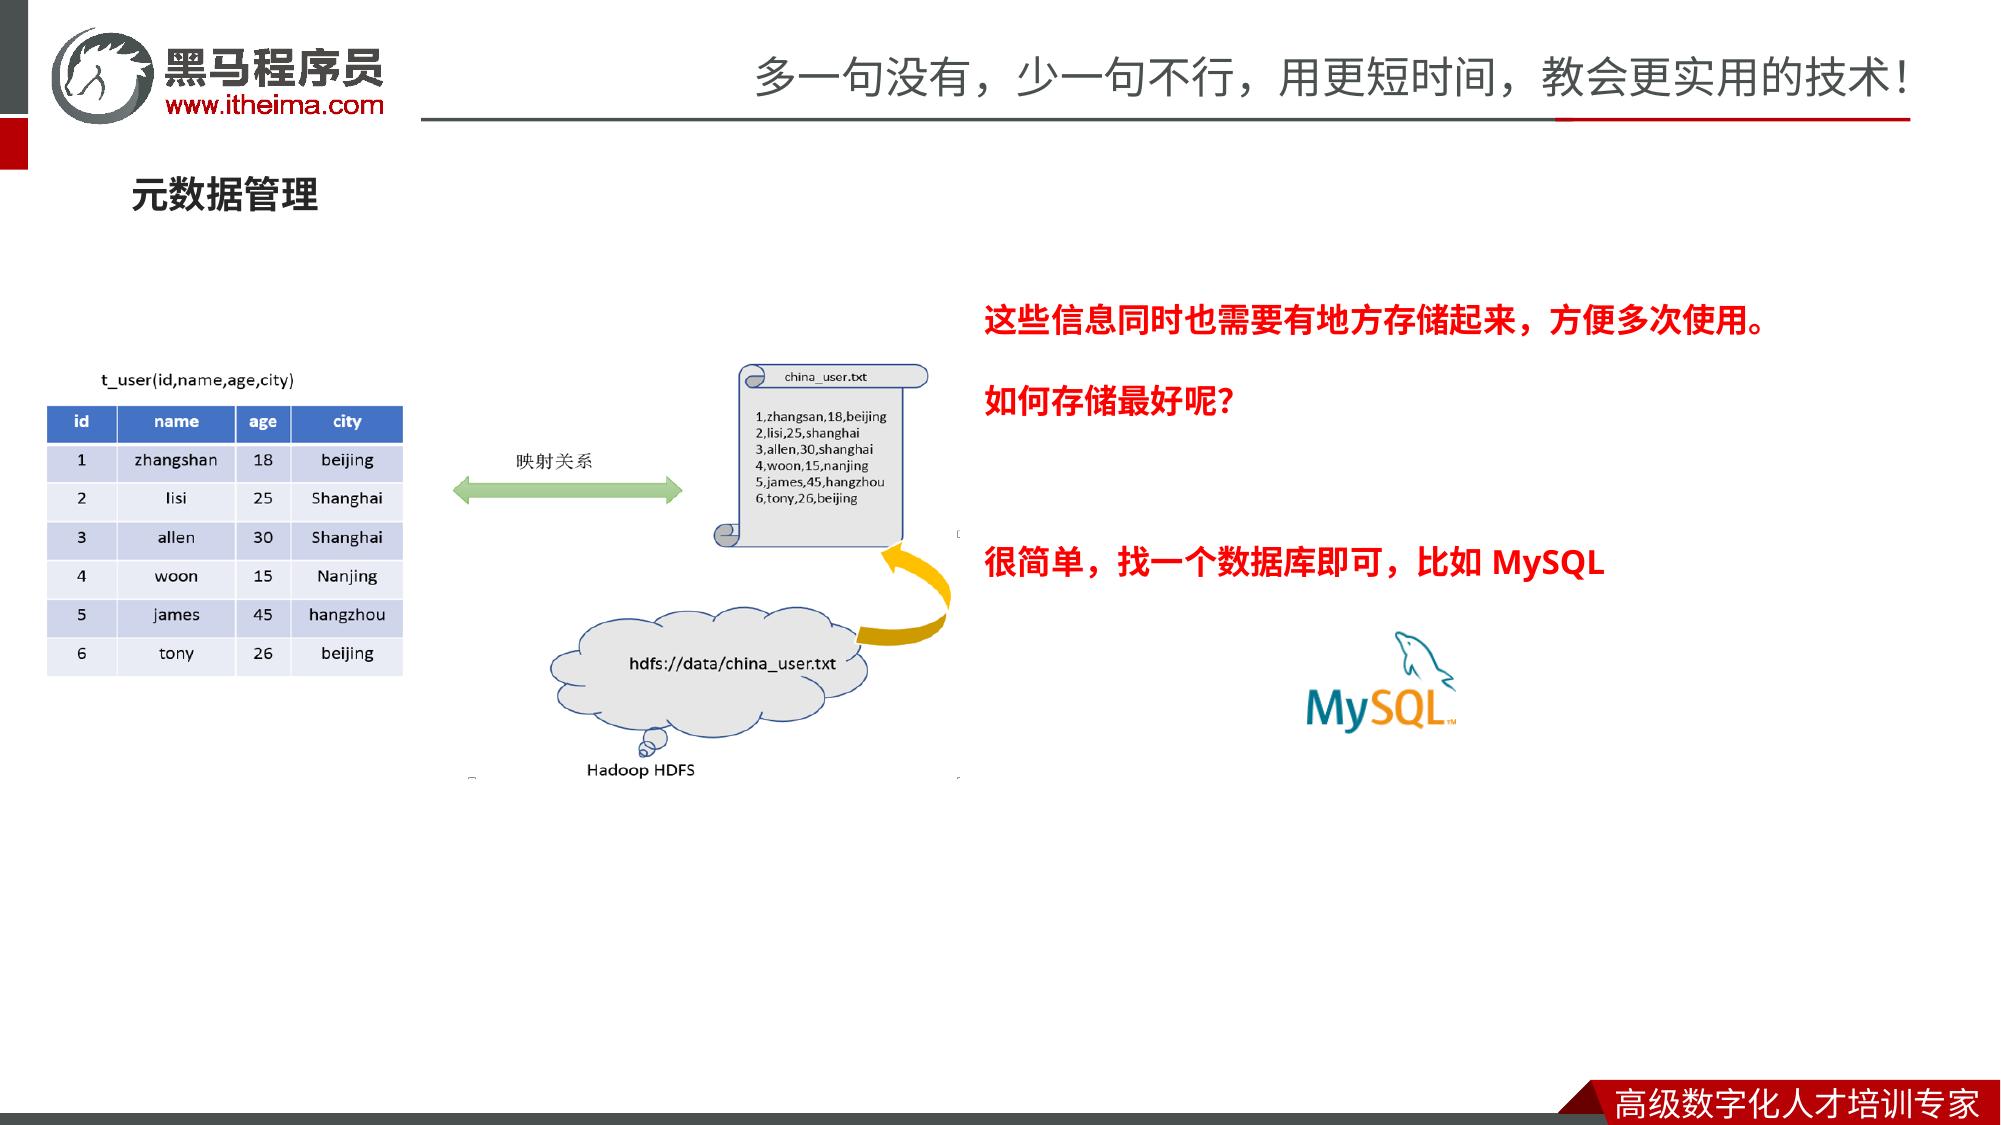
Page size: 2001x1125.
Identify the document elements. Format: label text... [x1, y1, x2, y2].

list 元数据管理 [116, 154, 1872, 239]
list 这些信息同时也需要有地方存储起来，方便多次使用。 如何存储最好呢？ 很简单，找一个数据库即可，比如MySQL [969, 271, 1872, 964]
picture [50, 26, 384, 125]
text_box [0, 346, 960, 779]
picture [1283, 621, 1477, 736]
